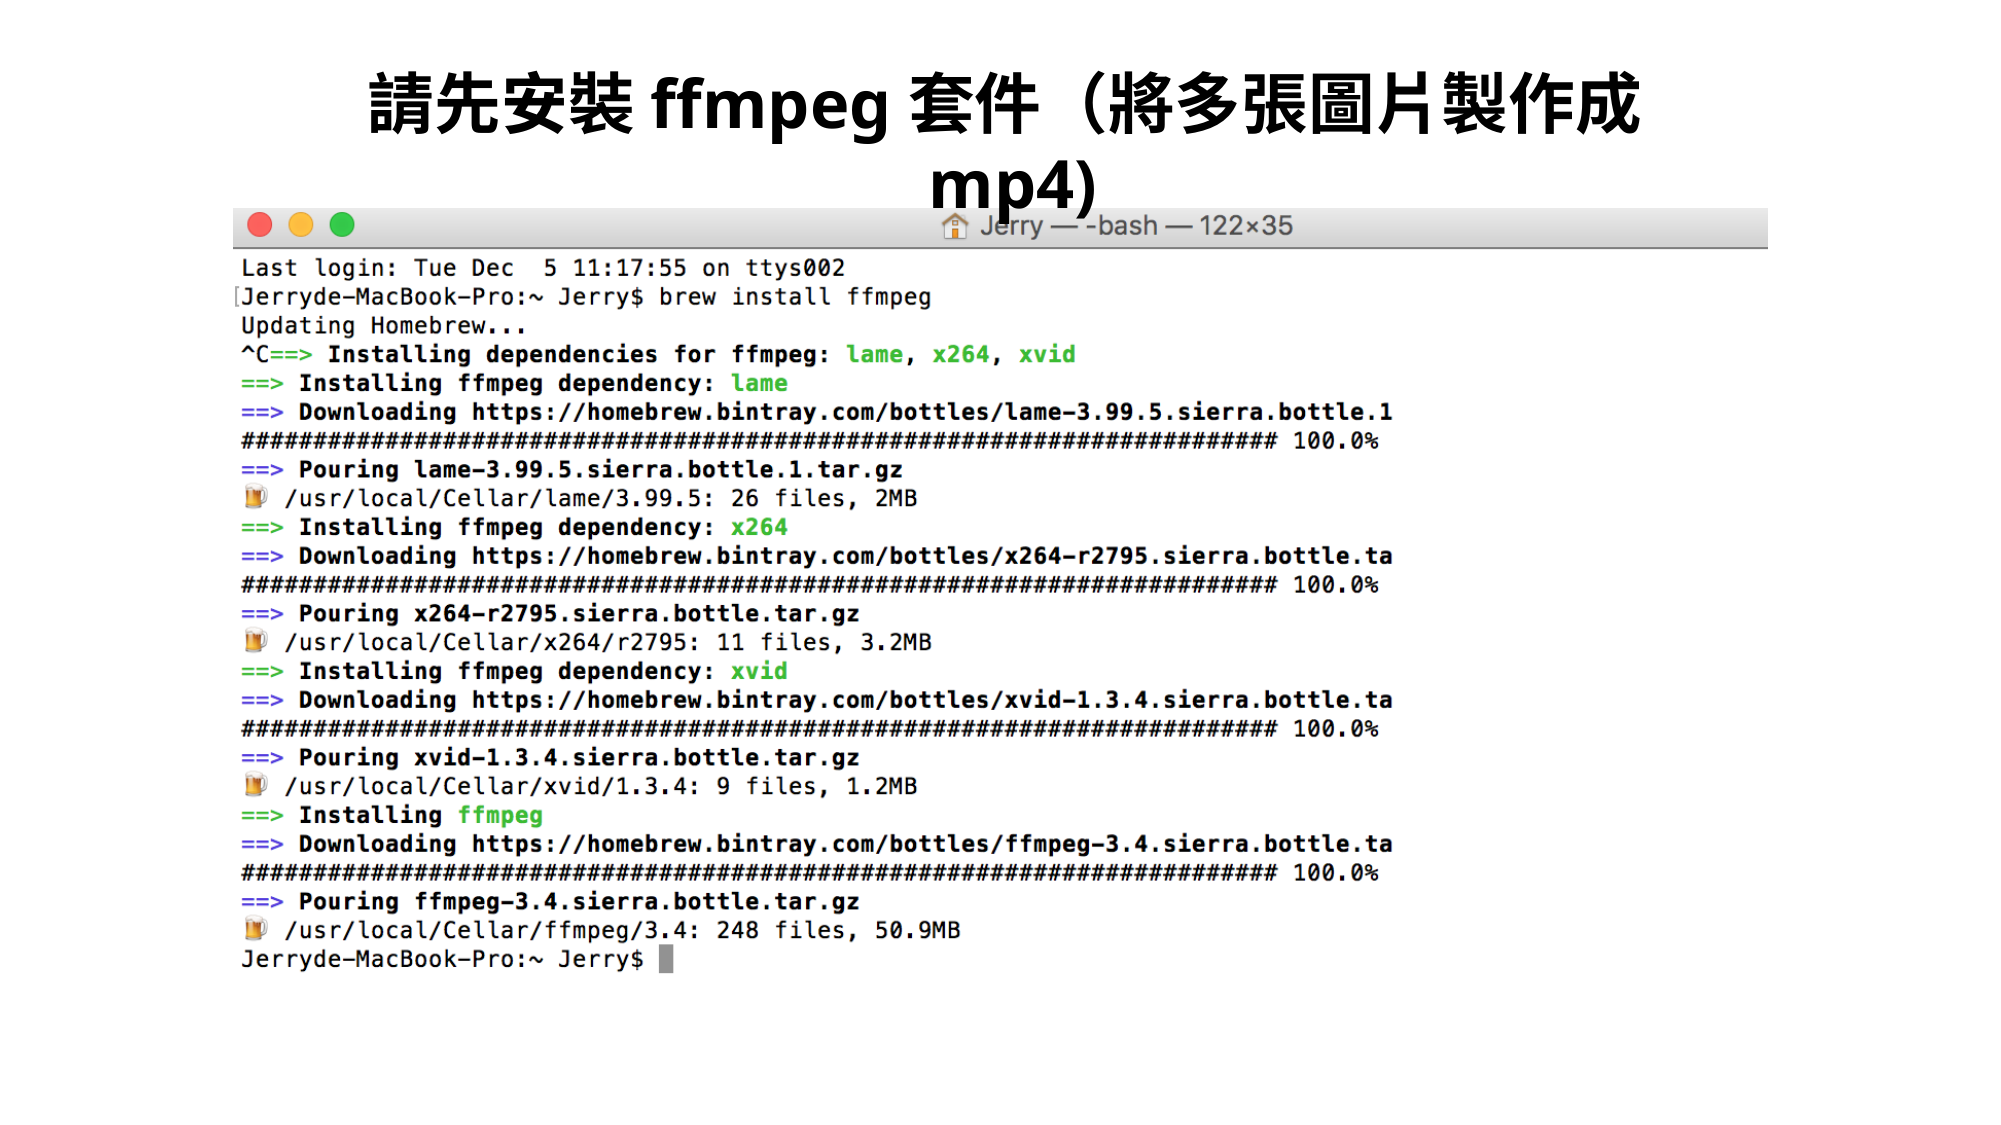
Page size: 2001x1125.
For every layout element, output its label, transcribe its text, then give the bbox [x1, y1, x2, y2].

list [233, 208, 1768, 1039]
text_box 請先安裝ffmpeg套件（將多張圖片製作成mp4) [270, 54, 1756, 208]
